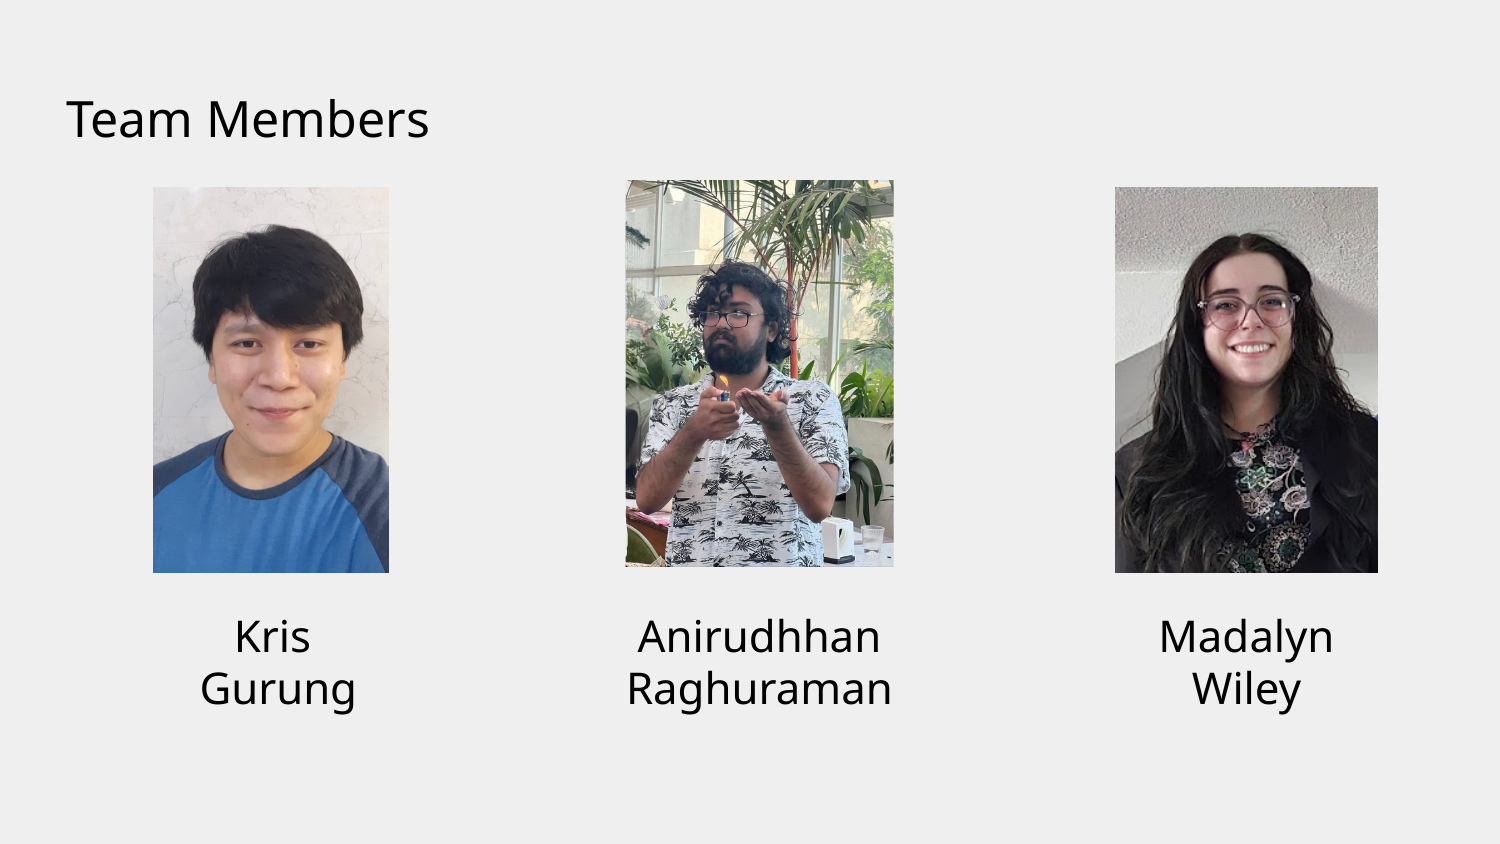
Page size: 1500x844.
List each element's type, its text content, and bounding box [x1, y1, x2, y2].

picture [1115, 187, 1378, 574]
title Team Members [50, 72, 1450, 168]
text_box Anirudhhan Raghuraman [477, 593, 1042, 729]
picture [625, 180, 894, 568]
text_box Madalyn Wiley [1077, 593, 1416, 729]
text_box Kris Gurung [134, 593, 423, 729]
picture [152, 187, 390, 574]
